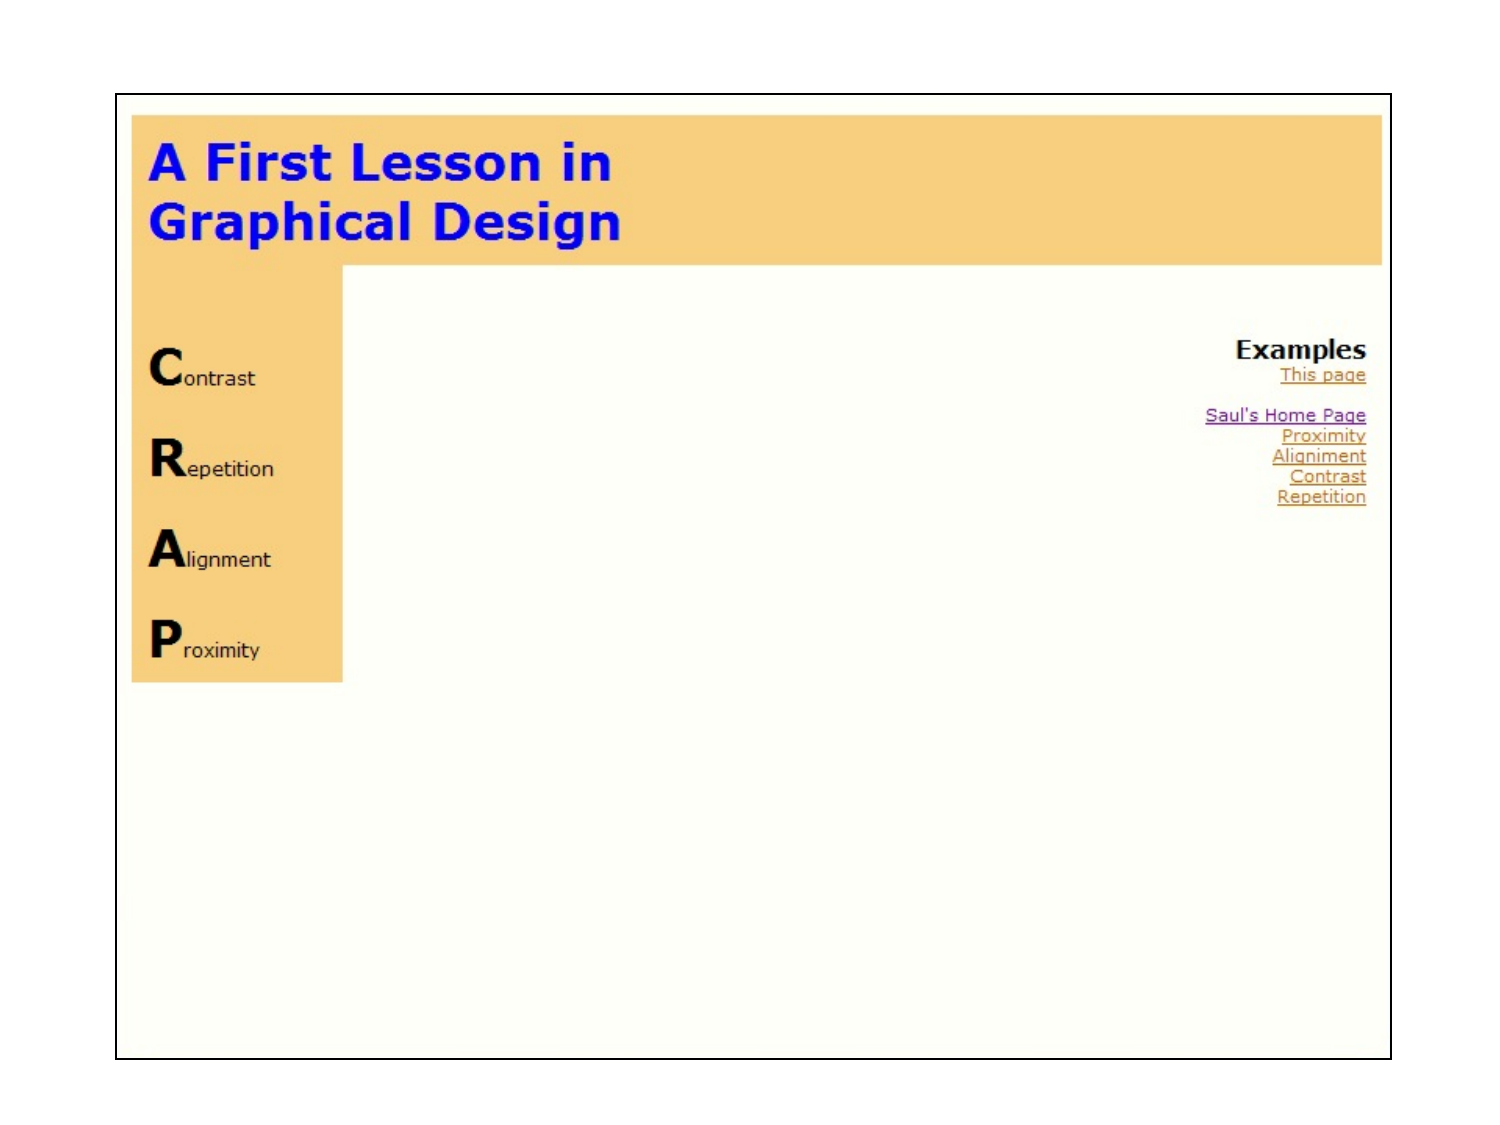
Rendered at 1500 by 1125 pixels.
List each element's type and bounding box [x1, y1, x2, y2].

picture [117, 94, 1391, 1059]
